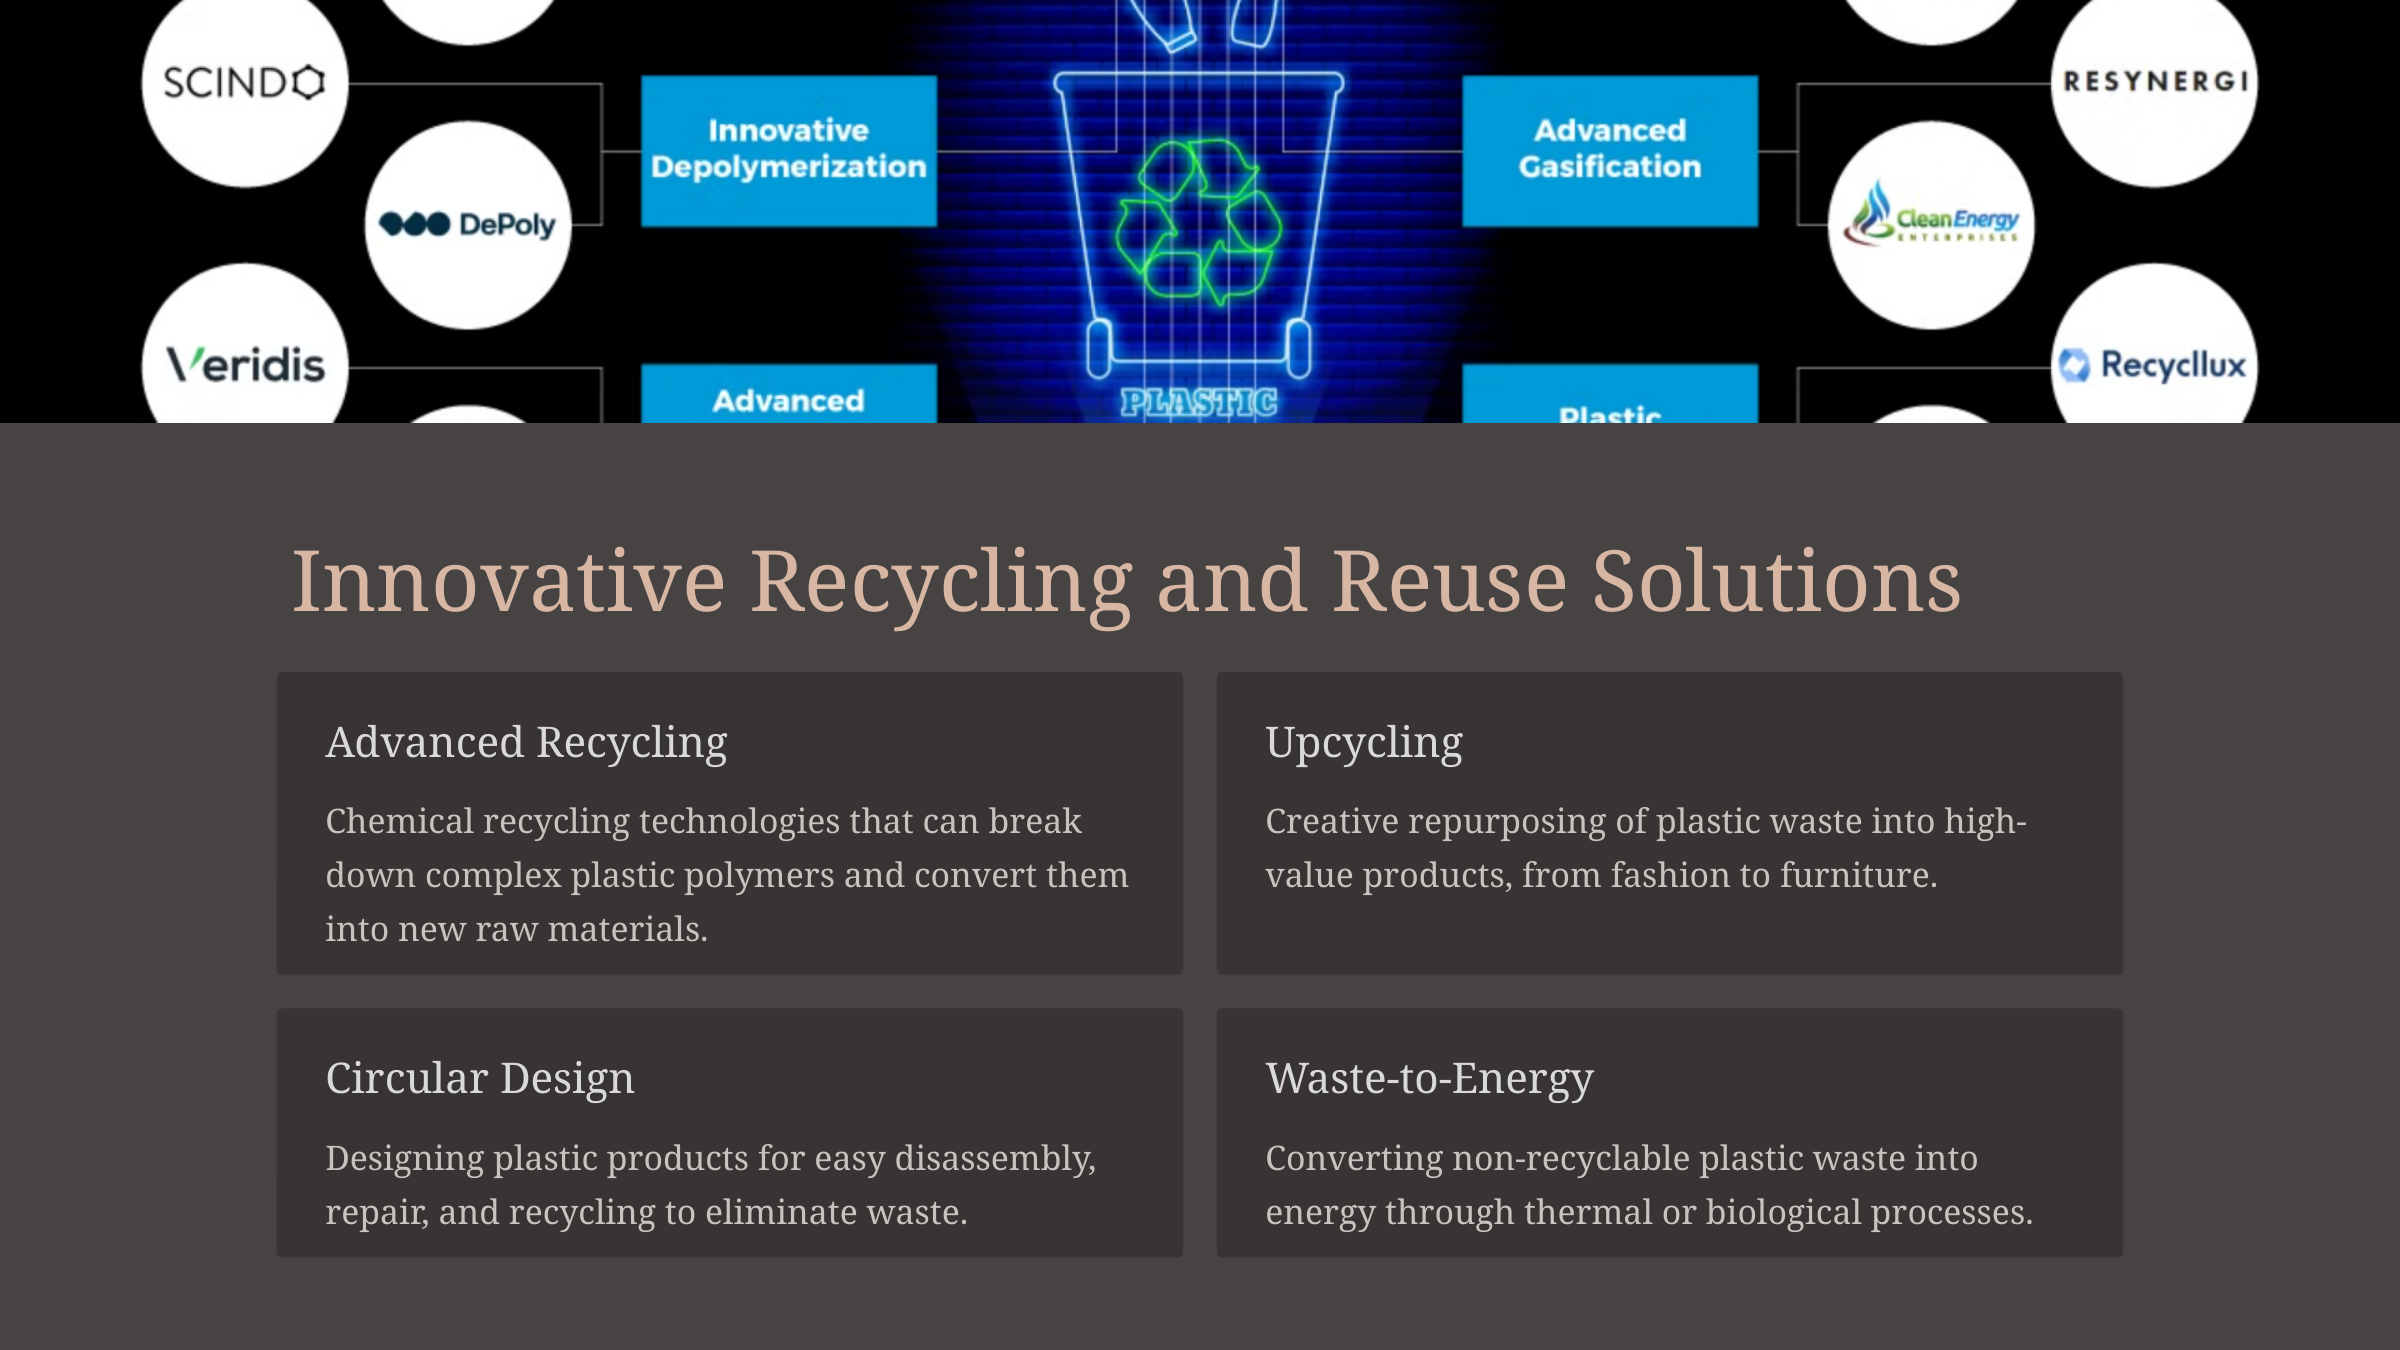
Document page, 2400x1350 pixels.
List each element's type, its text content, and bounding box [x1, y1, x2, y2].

text_box [0, 423, 2400, 1350]
text_box Converting non-recyclable plastic waste into energy through thermal or biological processes. [1250, 1115, 2090, 1224]
text_box Designing plastic products for easy disassembly, repair, and recycling to eliminate waste. [310, 1115, 1150, 1224]
text_box [276, 671, 1184, 975]
picture [1560, 405, 1661, 423]
text_box [1216, 671, 2124, 975]
picture [0, 0, 2400, 423]
picture [712, 388, 865, 413]
text_box [276, 1008, 1184, 1258]
text_box Circular Design [310, 1042, 734, 1095]
text_box Innovative Recycling and Reuse Solutions [276, 515, 1837, 622]
text_box Advanced Recycling [310, 705, 734, 759]
text_box Creative repurposing of plastic waste into high-value products, from fashion to furniture. [1250, 778, 2090, 887]
text_box Upcycling [1250, 705, 1674, 759]
text_box [1216, 1008, 2124, 1258]
text_box Waste-to-Energy [1250, 1042, 1674, 1095]
text_box Chemical recycling technologies that can break down complex plastic polymers and convert them into new raw materials. [310, 778, 1150, 941]
